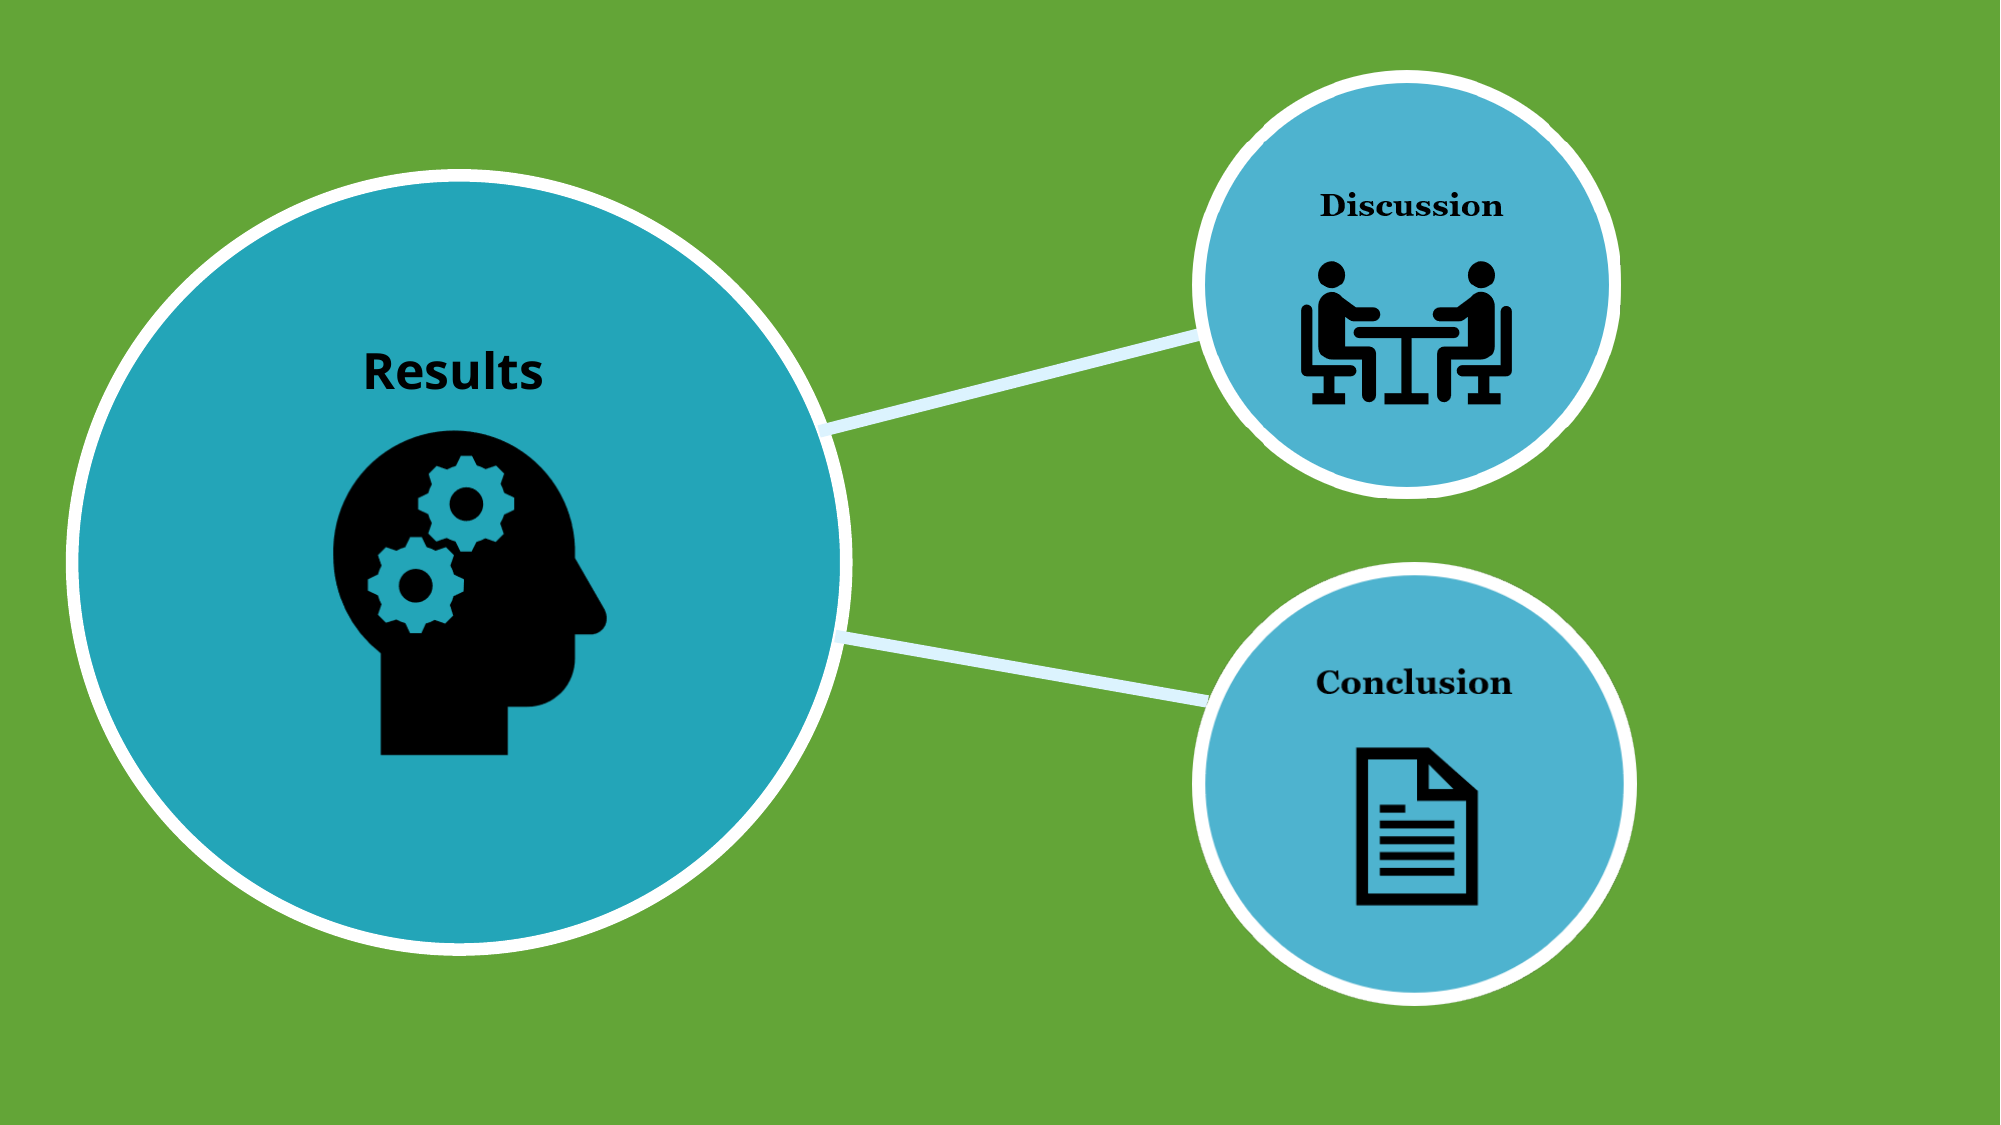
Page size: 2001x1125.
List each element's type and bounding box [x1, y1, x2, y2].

text_box [72, 175, 847, 950]
picture [1192, 562, 1637, 1006]
text_box [819, 332, 1208, 432]
picture [1192, 70, 1621, 499]
text_box [835, 636, 1208, 702]
